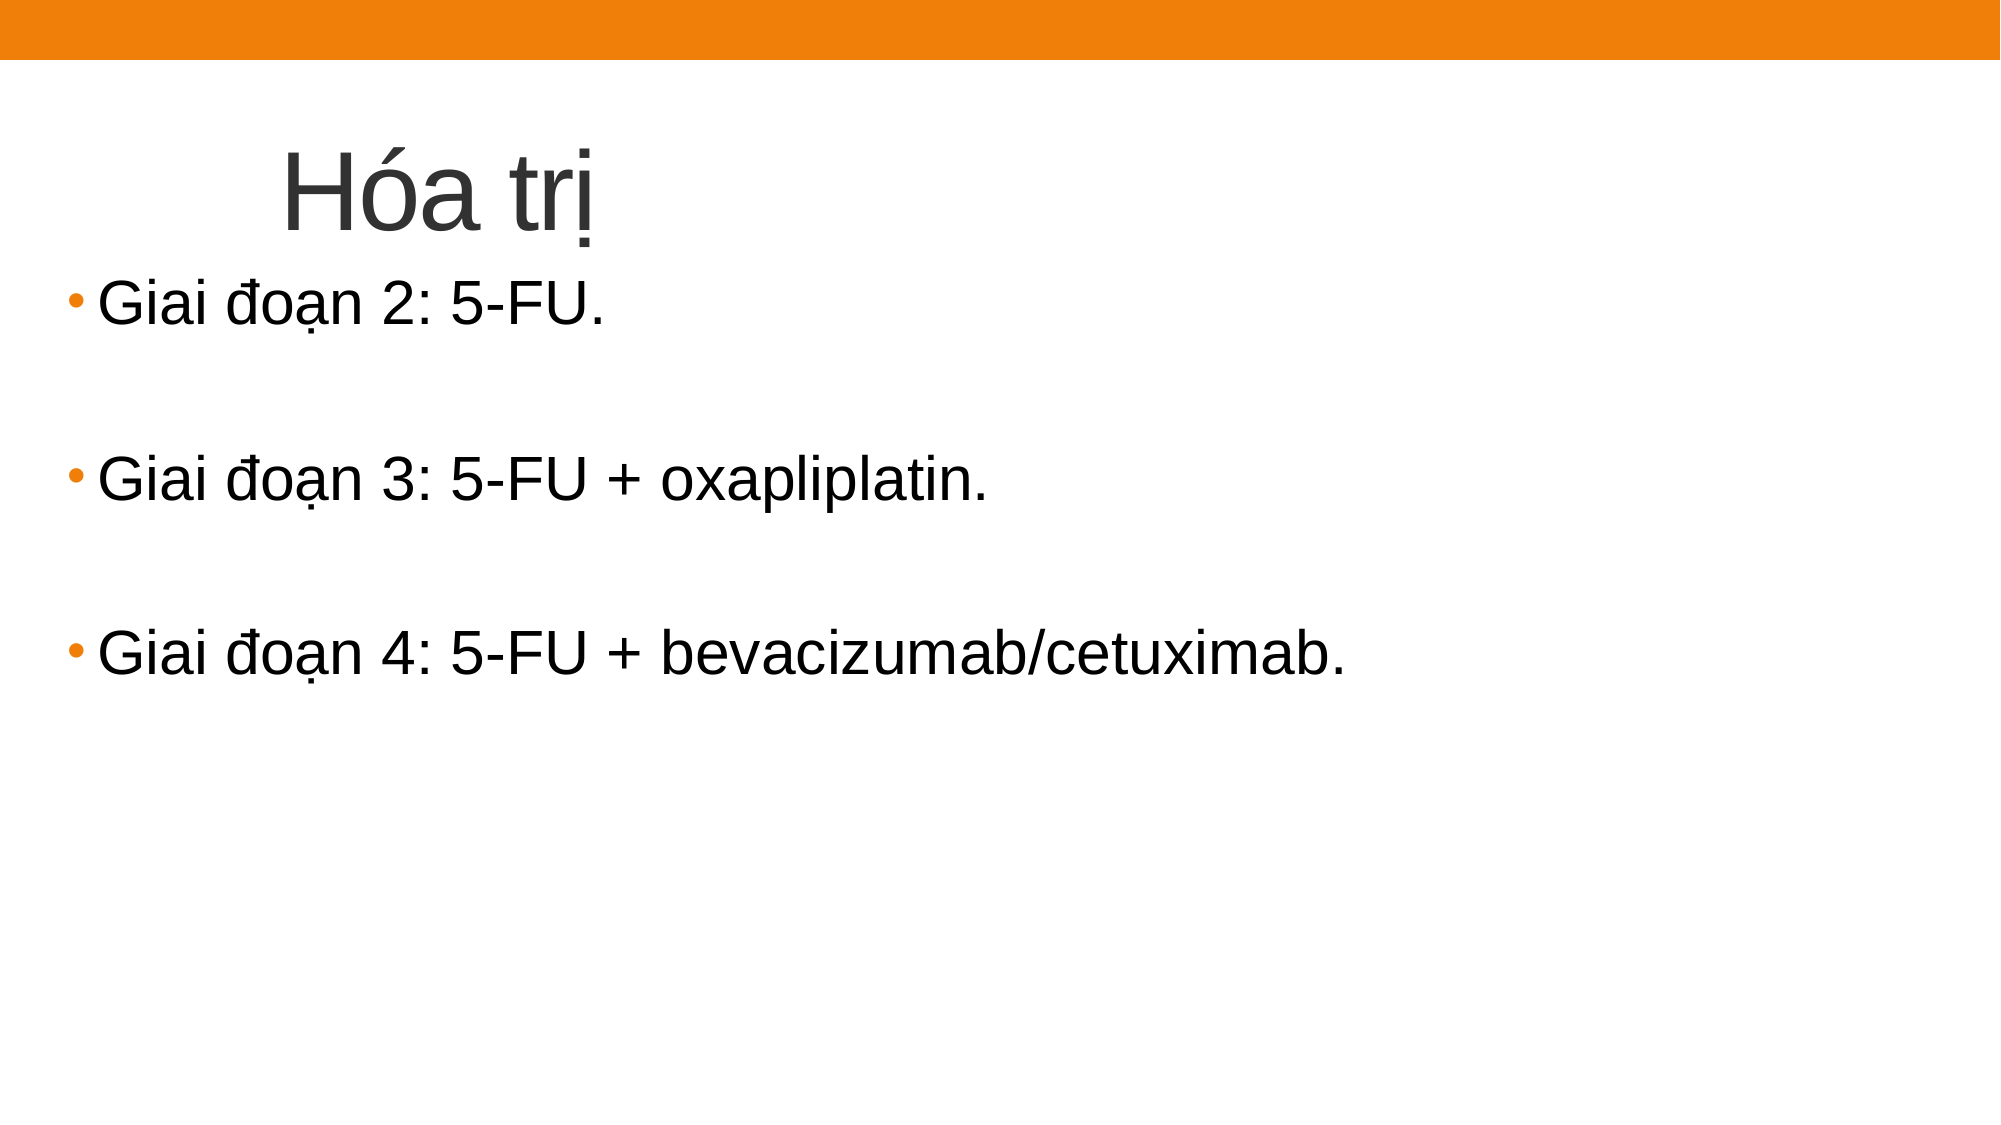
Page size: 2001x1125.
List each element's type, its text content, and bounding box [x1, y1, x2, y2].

title Hóa trị [264, 80, 1727, 255]
list Giai đoạn 2: 5-FU. Giai đoạn 3: 5-FU + oxapliplatin. Giai đoạn 4: 5-FU + bevacizumab/cetuximab. [52, 255, 2000, 1100]
